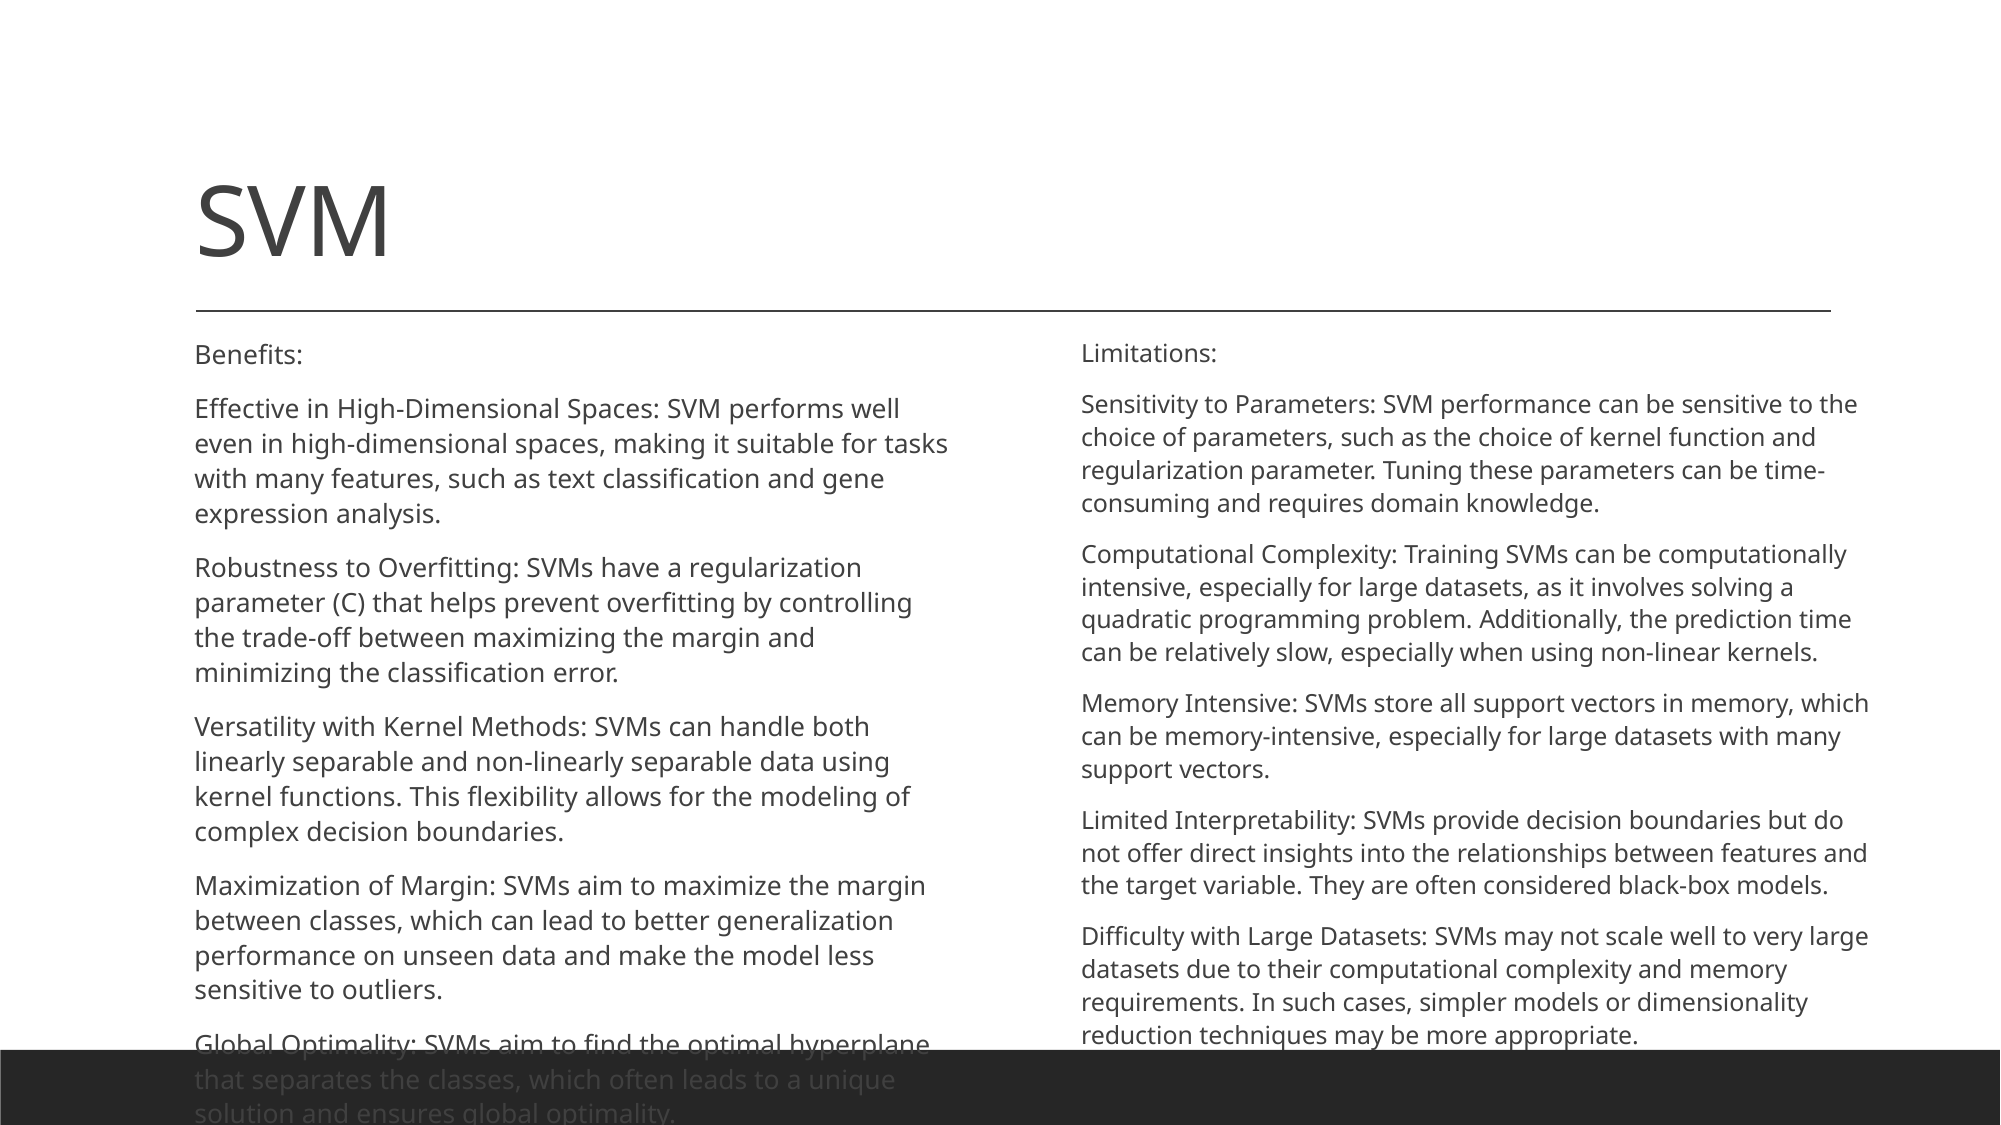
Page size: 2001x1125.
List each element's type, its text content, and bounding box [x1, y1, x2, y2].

list Benefits: Effective in High-Dimensional Spaces: SVM performs well even in high-dimensional spaces, making it suitable for tasks with many features, such as text classification and gene expression analysis. Robustness to Overfitting: SVMs have a regularization parameter (C) that helps prevent overfitting by controlling the trade-off between maximizing the margin and minimizing the classification error. Versatility with Kernel Methods: SVMs can handle both linearly separable and non-linearly separable data using kernel functions. This flexibility allows for the modeling of complex decision boundaries. Maximization of Margin: SVMs aim to maximize the margin between classes, which can lead to better generalization performance on unseen data and make the model less sensitive to outliers. Global Optimality: SVMs aim to find the optimal hyperplane that separates the classes, which often leads to a unique solution and ensures global optimality. [180, 327, 950, 1125]
title SVM [180, 47, 1830, 285]
list Limitations: Sensitivity to Parameters: SVM performance can be sensitive to the choice of parameters, such as the choice of kernel function and regularization parameter. Tuning these parameters can be time-consuming and requires domain knowledge. Computational Complexity: Training SVMs can be computationally intensive, especially for large datasets, as it involves solving a quadratic programming problem. Additionally, the prediction time can be relatively slow, especially when using non-linear kernels. Memory Intensive: SVMs store all support vectors in memory, which can be memory-intensive, especially for large datasets with many support vectors. Limited Interpretability: SVMs provide decision boundaries but do not offer direct insights into the relationships between features and the target variable. They are often considered black-box models. Difficulty with Large Datasets: SVMs may not scale well to very large datasets due to their computational complexity and memory requirements. In such cases, simpler models or dimensionality reduction techniques may be more appropriate. [1067, 327, 1872, 1122]
